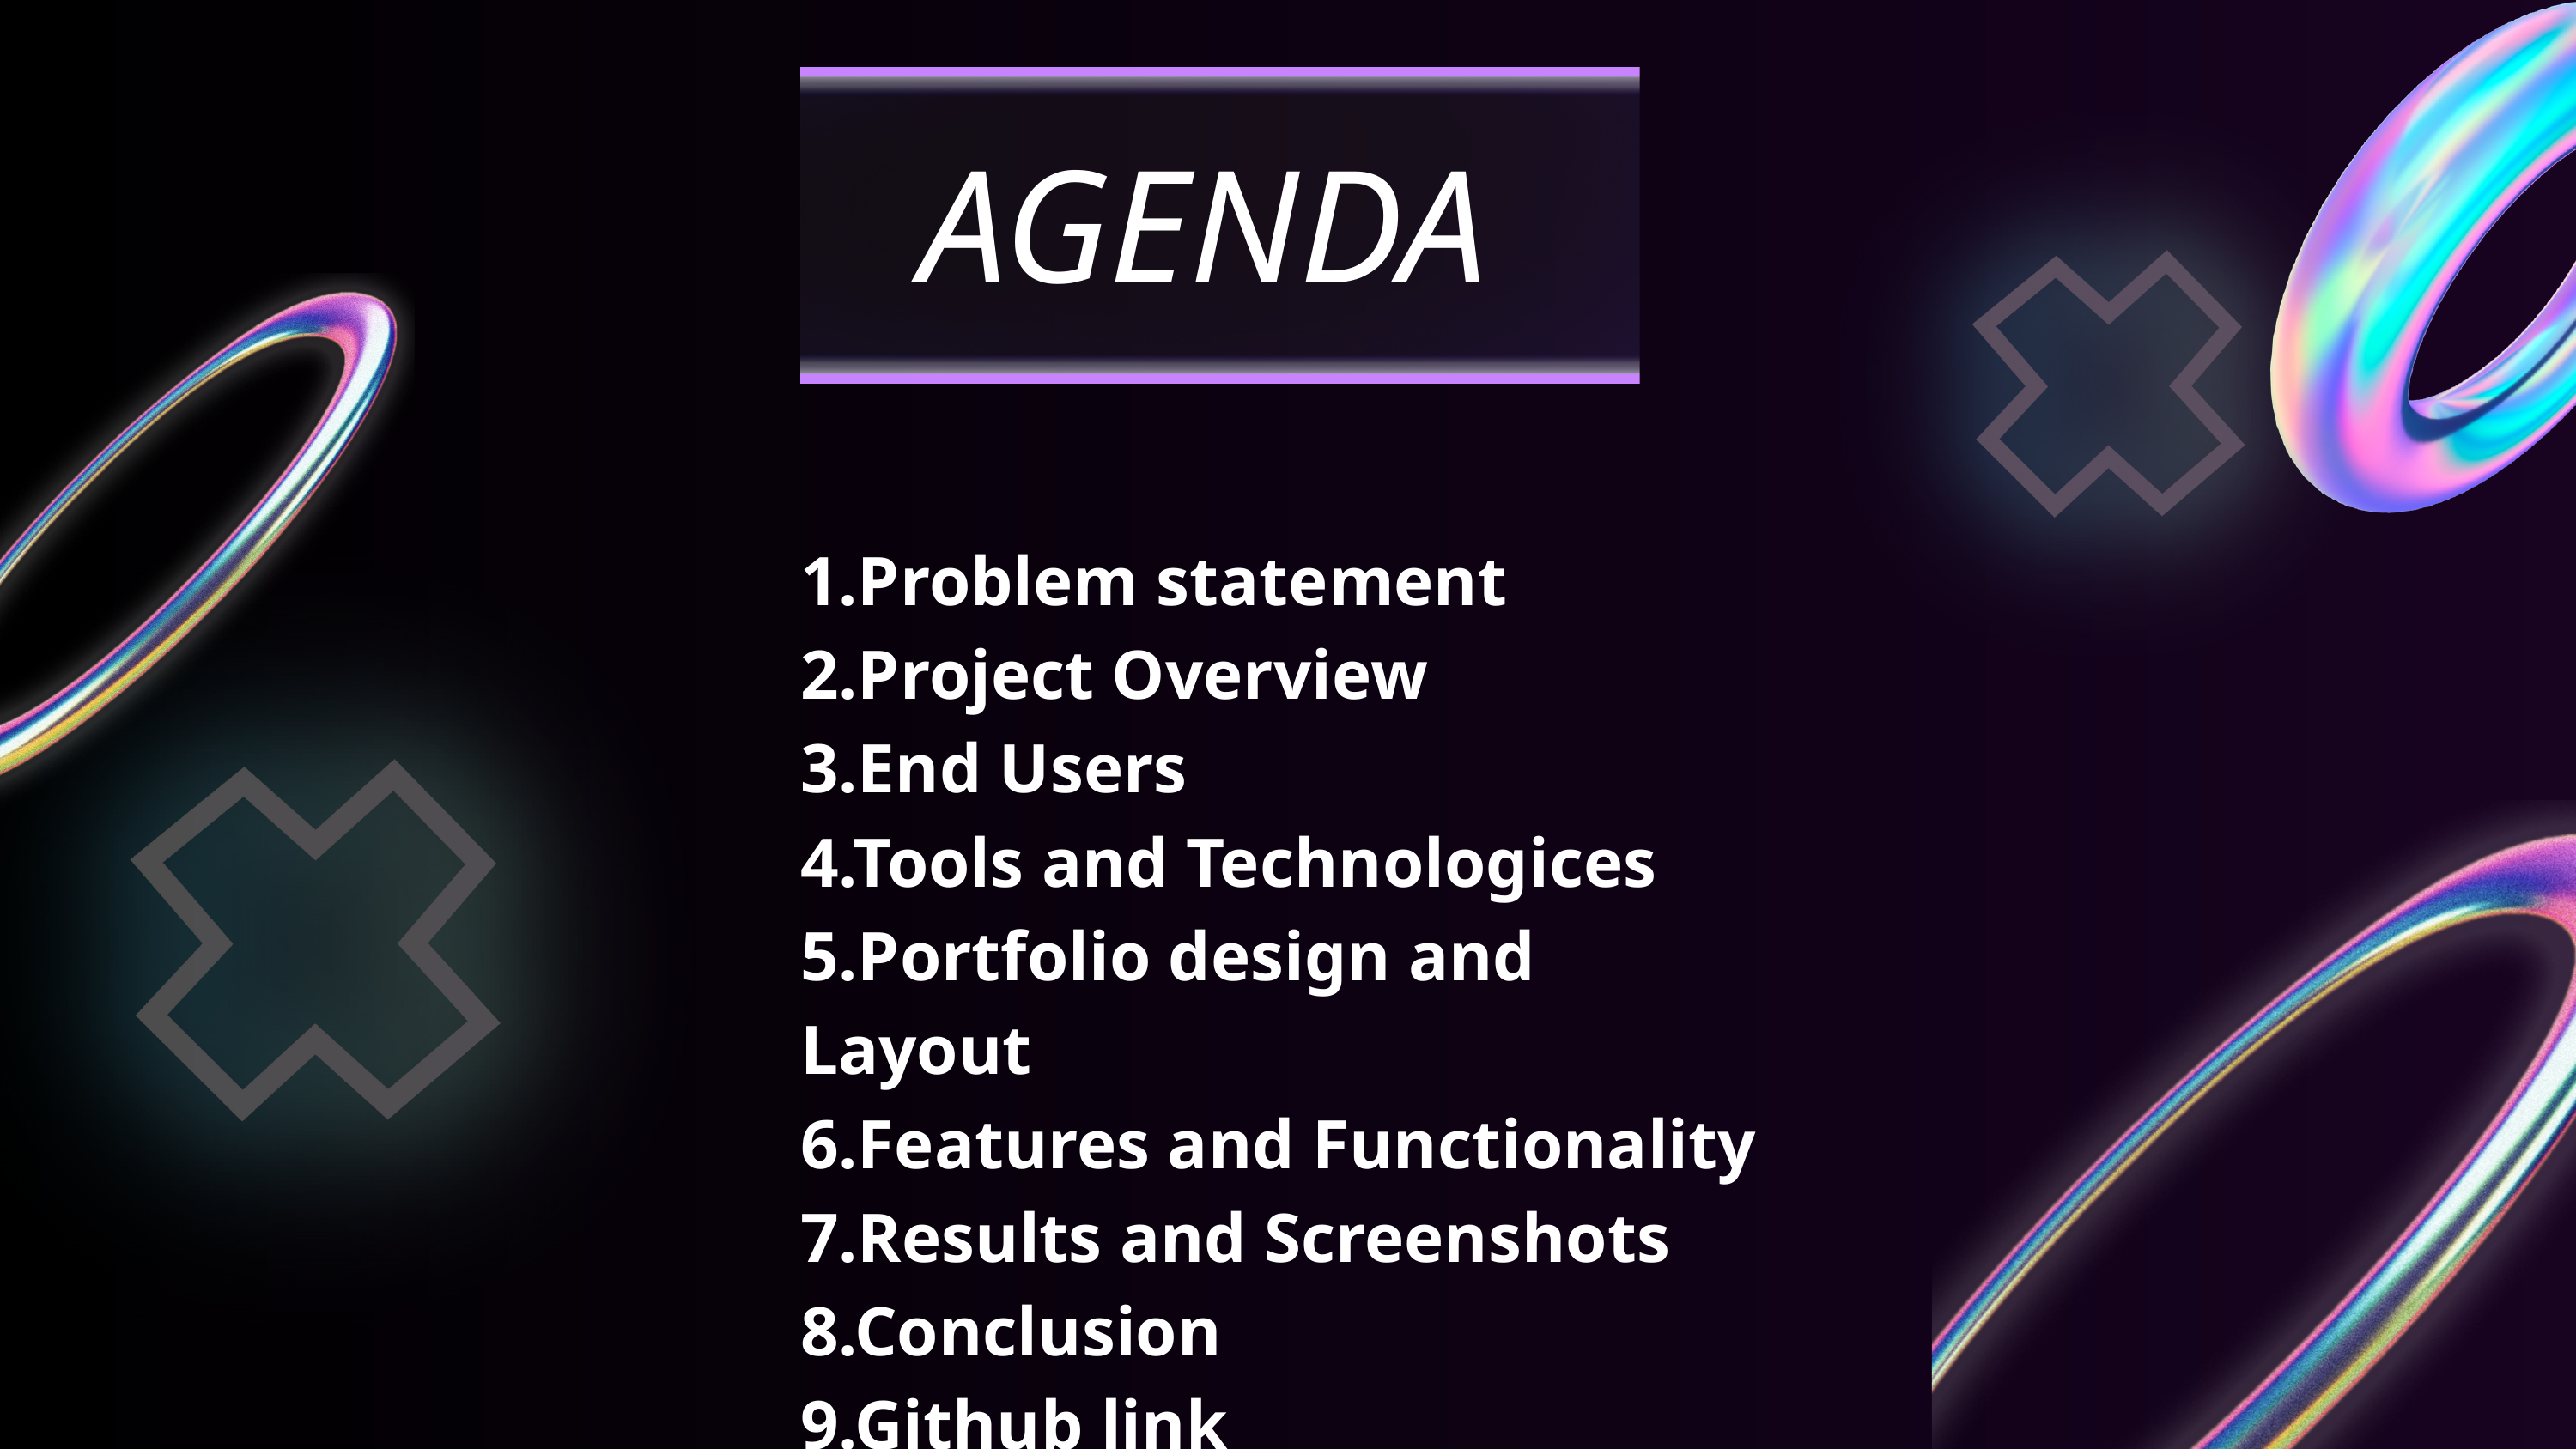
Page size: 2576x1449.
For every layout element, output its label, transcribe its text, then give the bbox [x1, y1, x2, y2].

text_box [0, 273, 415, 813]
text_box 1.Problem statement 2.Project Overview 3.End Users 4.Tools and Technologices 5.Portfolio design and Layout 6.Features and Functionality 7.Results and Screenshots 8.Conclusion 9.Github link [800, 524, 1761, 1449]
text_box [800, 67, 1640, 144]
text_box [0, 543, 715, 1337]
text_box [1811, 91, 2403, 676]
text_box [2269, 0, 2576, 513]
text_box [1931, 800, 2576, 1449]
text_box [800, 314, 1640, 384]
text_box AGENDA [300, 144, 1811, 314]
